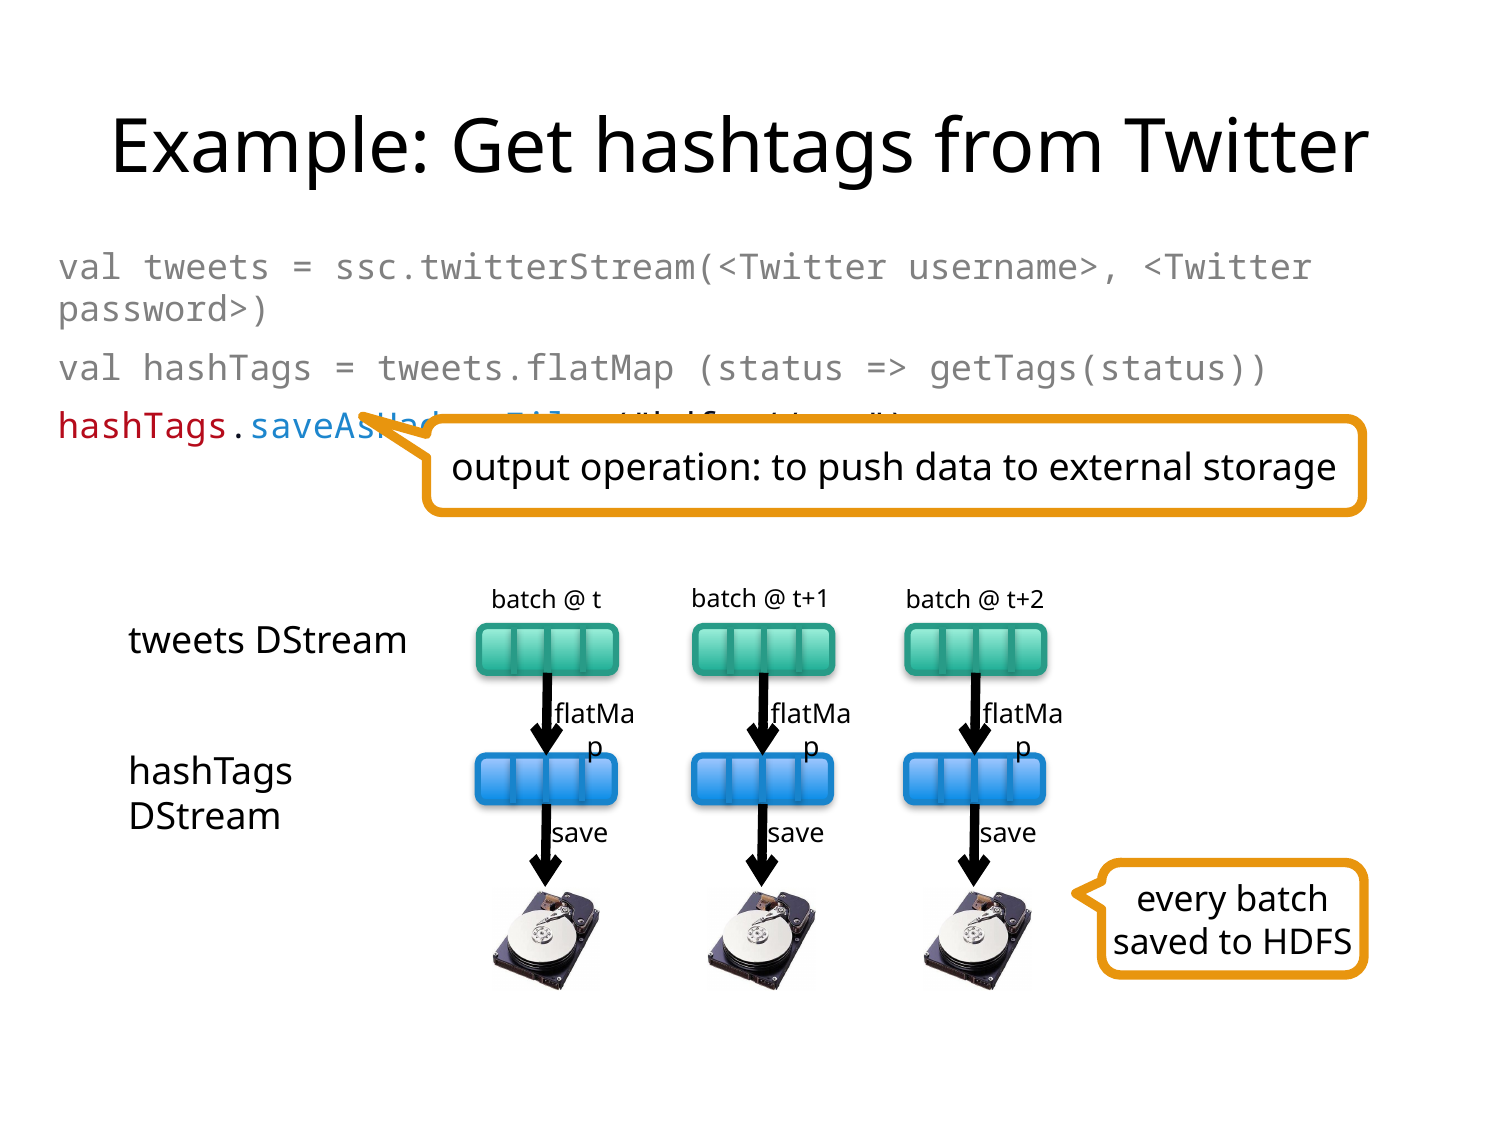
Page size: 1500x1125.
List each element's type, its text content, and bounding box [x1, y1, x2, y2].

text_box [907, 624, 1045, 674]
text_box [477, 754, 615, 804]
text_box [905, 754, 1044, 802]
text_box flatMap [981, 696, 1074, 762]
text_box flatMap [553, 696, 646, 762]
text_box Example: Get hashtags from Twitter [0, 90, 1500, 203]
text_box batch @ t+1 [678, 576, 844, 618]
text_box batch @ t [463, 577, 629, 619]
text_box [695, 624, 833, 674]
text_box tweets DStream [121, 612, 432, 664]
text_box hashTags DStream [121, 743, 432, 840]
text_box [491, 803, 1059, 992]
text_box output operation: to push data to external storage [362, 416, 1363, 513]
text_box batch @ t+2 [892, 577, 1058, 619]
text_box val tweets = ssc.twitterStream(<Twitter username>, <Twitter password>) val hashTags = tweets.flatMap (status => getTags(status)) hashTags.saveAsHadoopFiles("hdfs://...") [57, 243, 1436, 1005]
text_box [478, 624, 617, 674]
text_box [693, 754, 832, 802]
text_box every batch saved to HDFS [1075, 862, 1365, 976]
text_box flatMap [768, 696, 862, 762]
